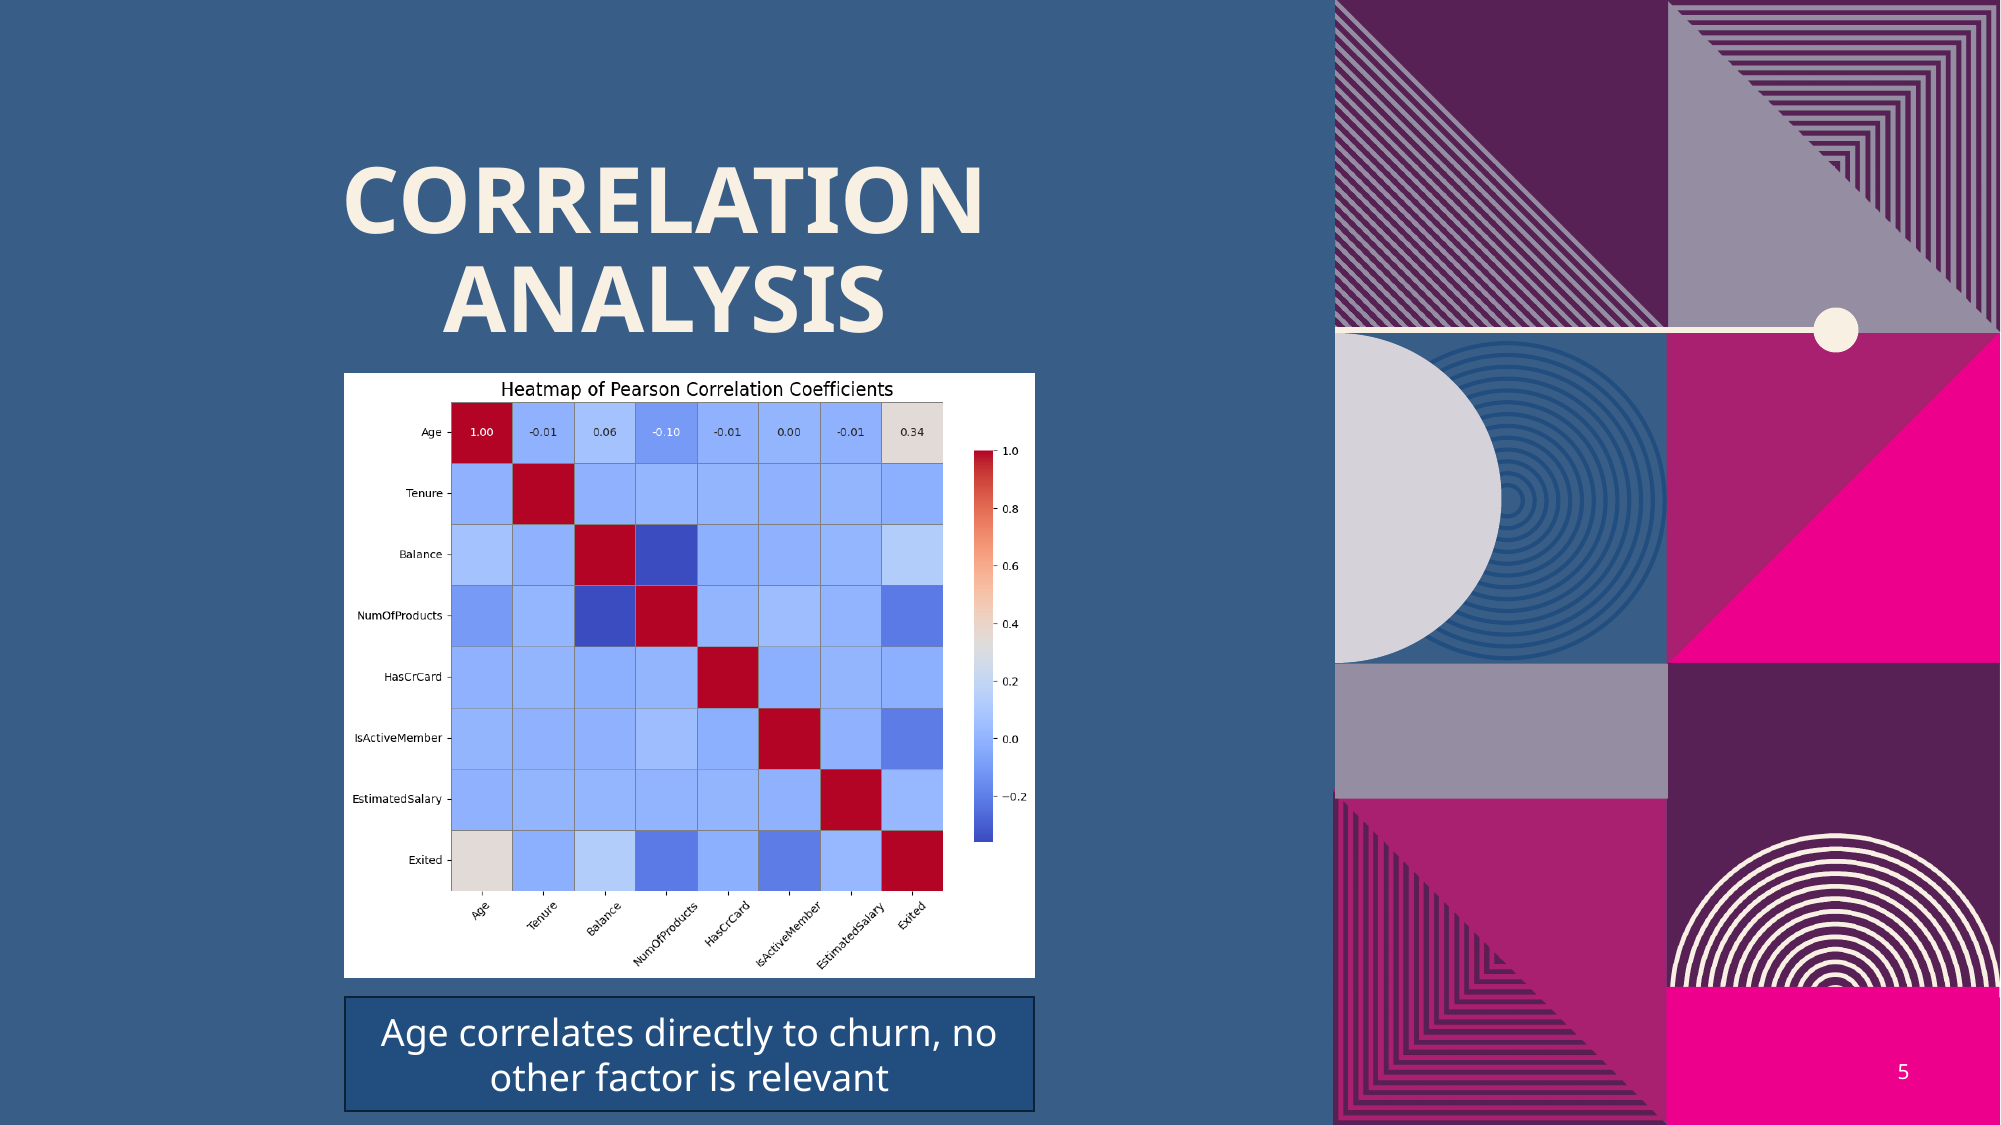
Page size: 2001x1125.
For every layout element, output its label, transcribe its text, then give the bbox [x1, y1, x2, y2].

picture [1669, 833, 2001, 998]
picture [1333, 791, 1667, 1125]
text_box Age correlates directly to churn, no other factor is relevant [344, 996, 1035, 1112]
picture [1335, 0, 2001, 333]
picture [344, 373, 1035, 978]
slide_number 5 [1849, 1042, 1925, 1103]
title Correlation Analysis [125, 146, 1206, 474]
